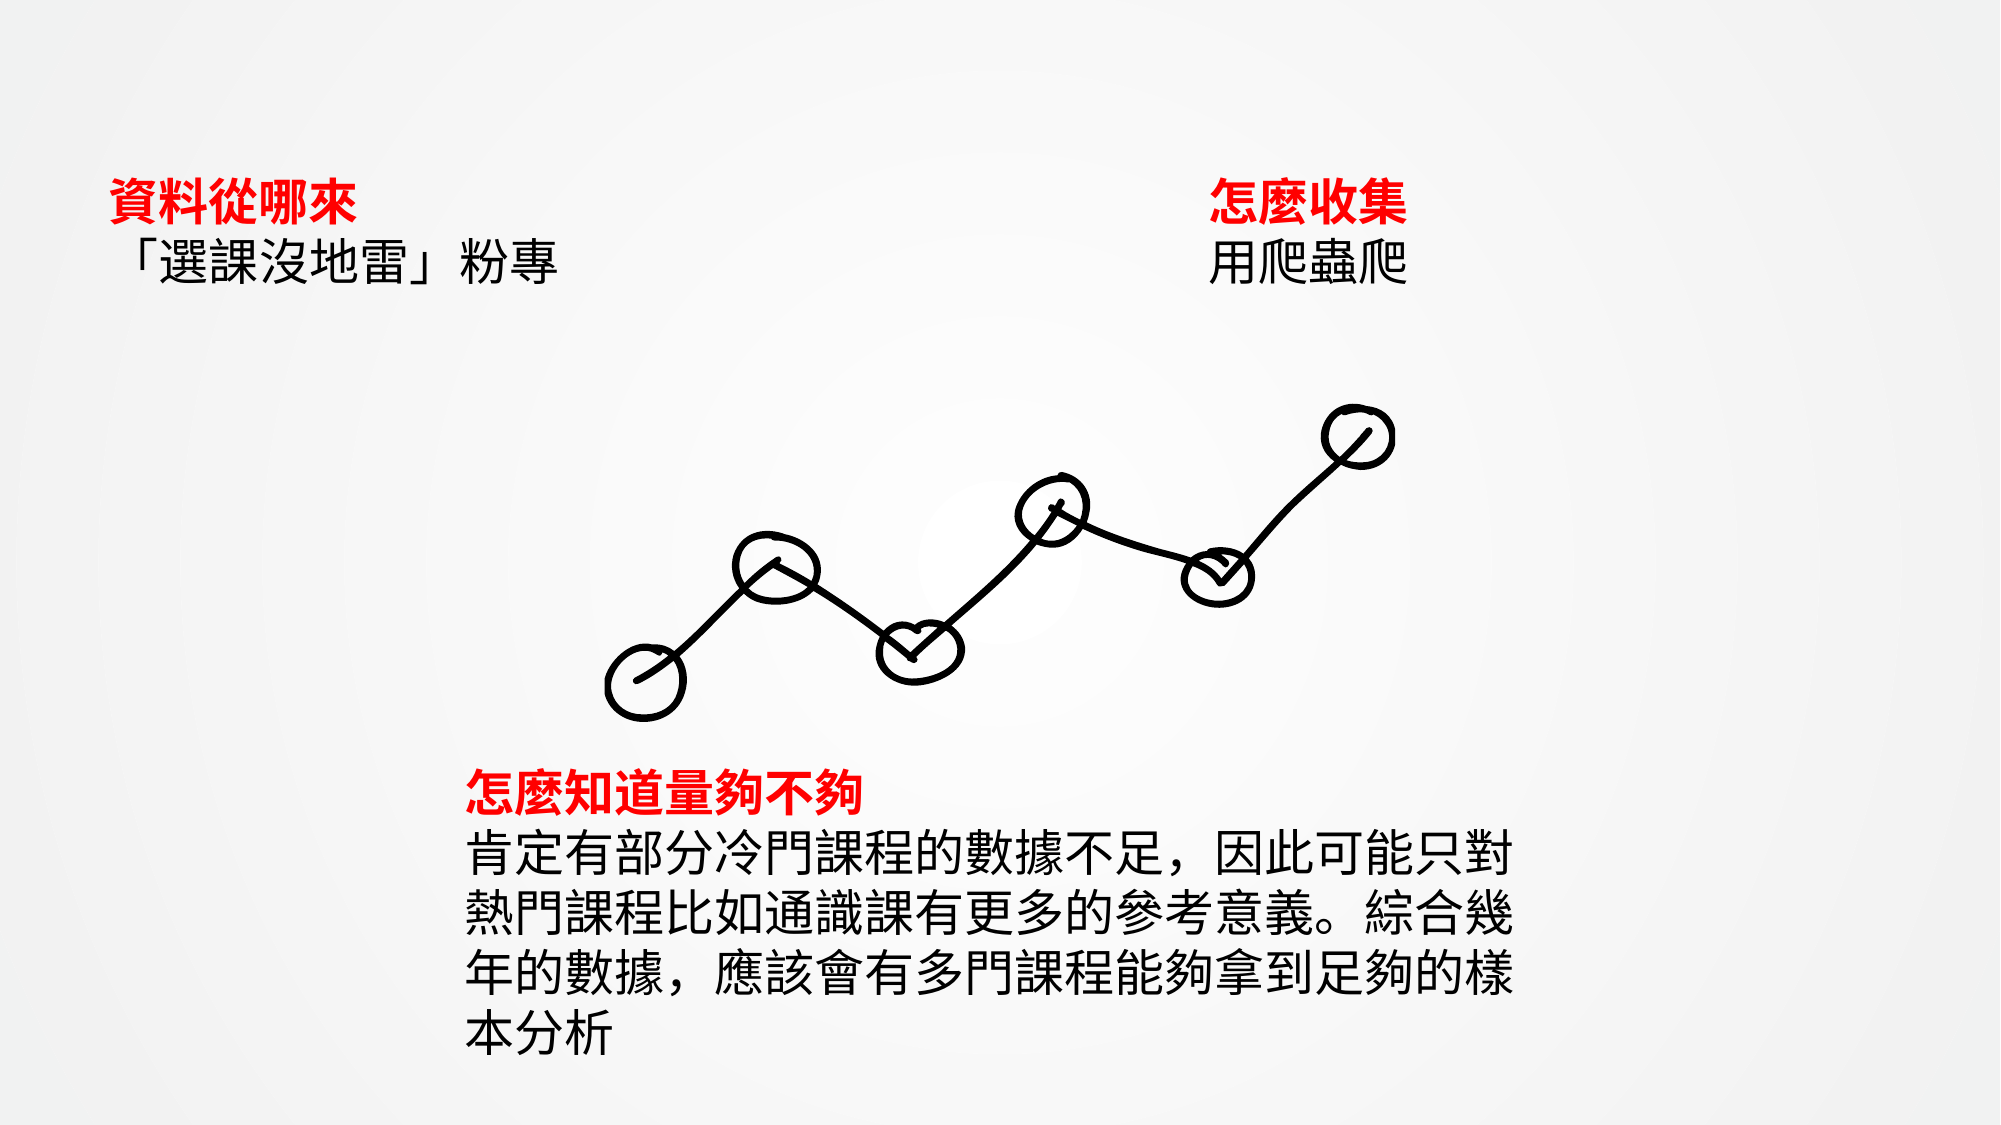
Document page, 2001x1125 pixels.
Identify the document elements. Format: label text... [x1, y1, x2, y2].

text_box 怎麼知道量夠不夠 肯定有部分冷門課程的數據不足，因此可能只對熱門課程比如通識課有更多的參考意義。綜合幾年的數據，應該會有多門課程能夠拿到足夠的樣本分析 [449, 754, 1550, 1091]
text_box 資料從哪來 「選課沒地雷」粉專 [94, 163, 1194, 358]
picture [604, 402, 1396, 723]
text_box 怎麼收集 用爬蟲爬 [1194, 163, 2000, 358]
